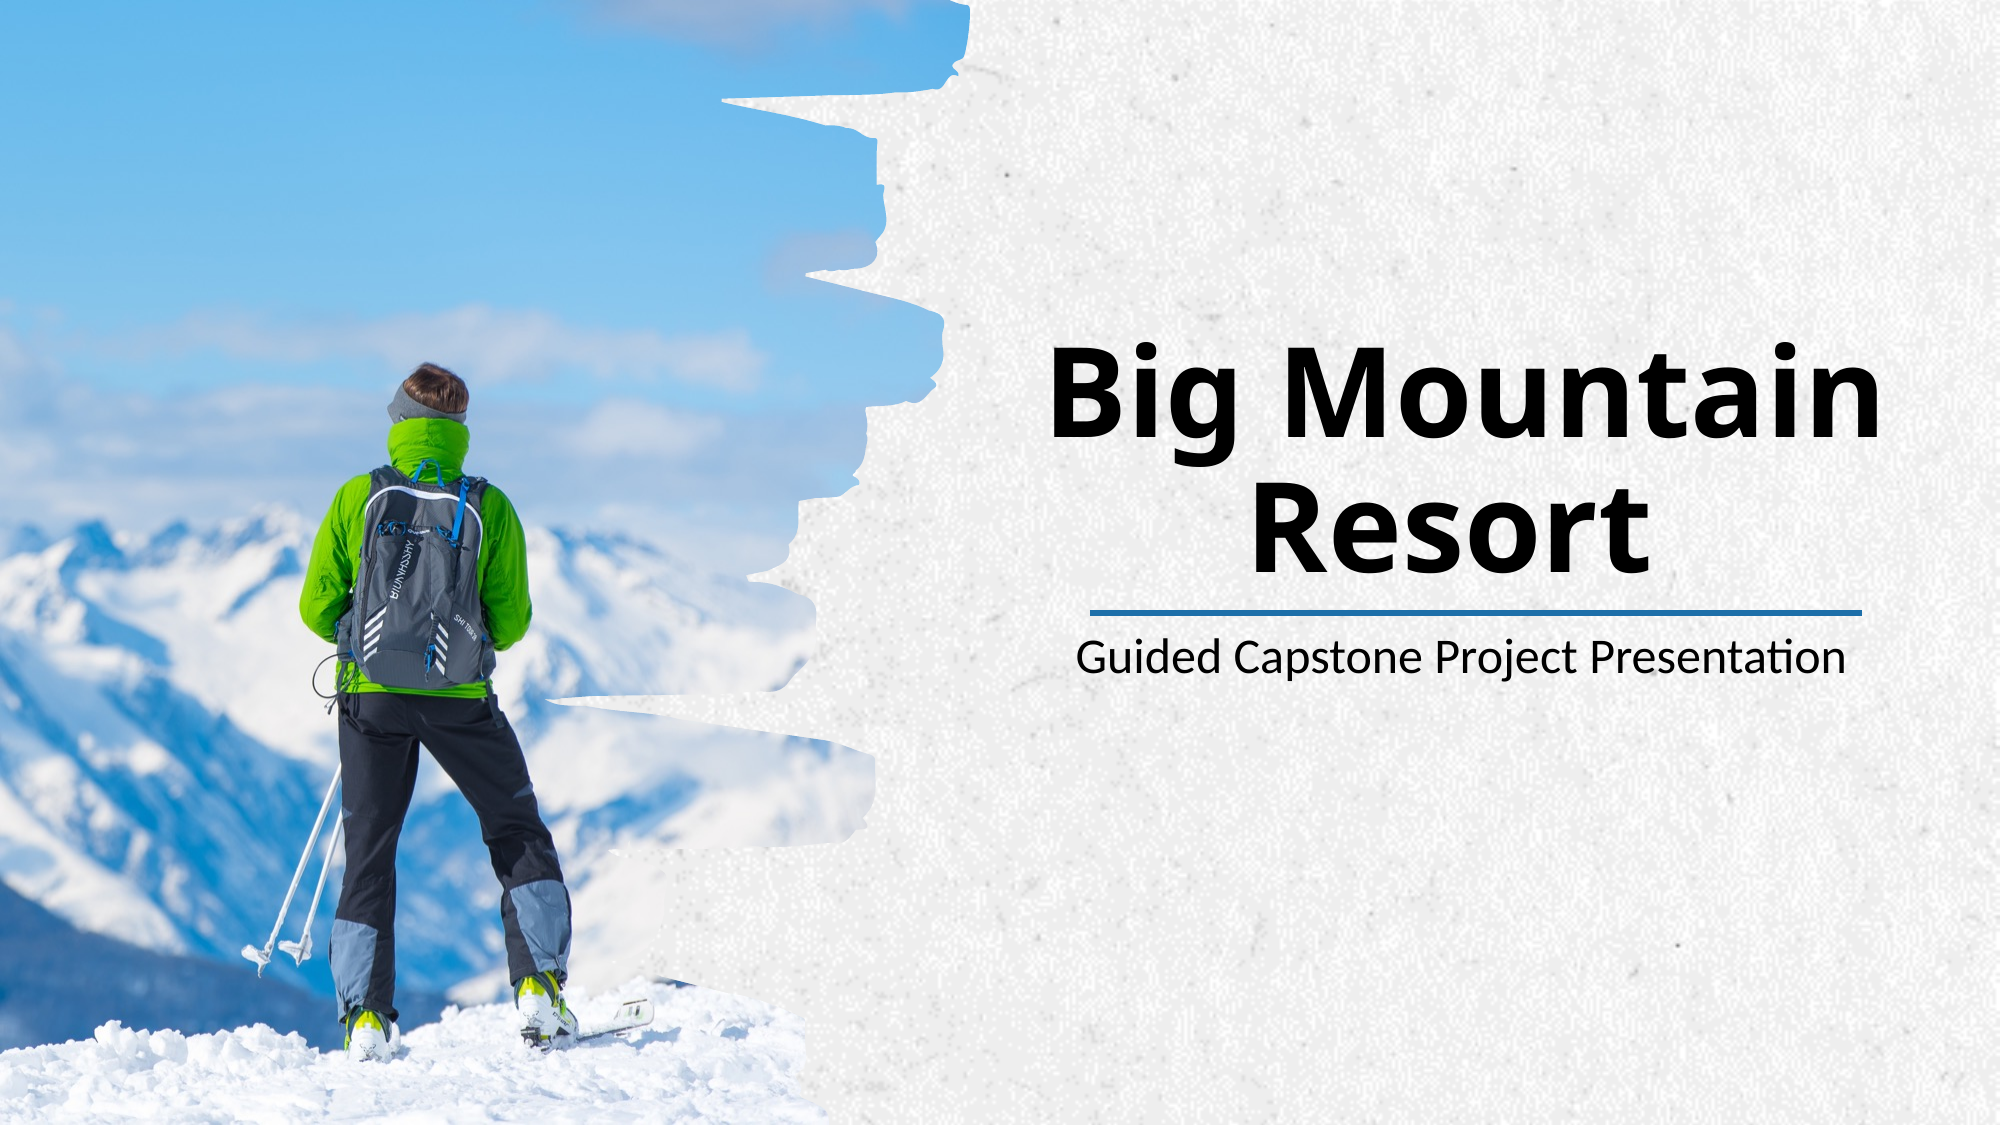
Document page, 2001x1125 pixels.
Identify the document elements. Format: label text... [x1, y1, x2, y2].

picture [0, 0, 2000, 1125]
title Big Mountain Resort [970, 300, 2000, 608]
list Guided Capstone Project Presentation [1060, 622, 1893, 869]
